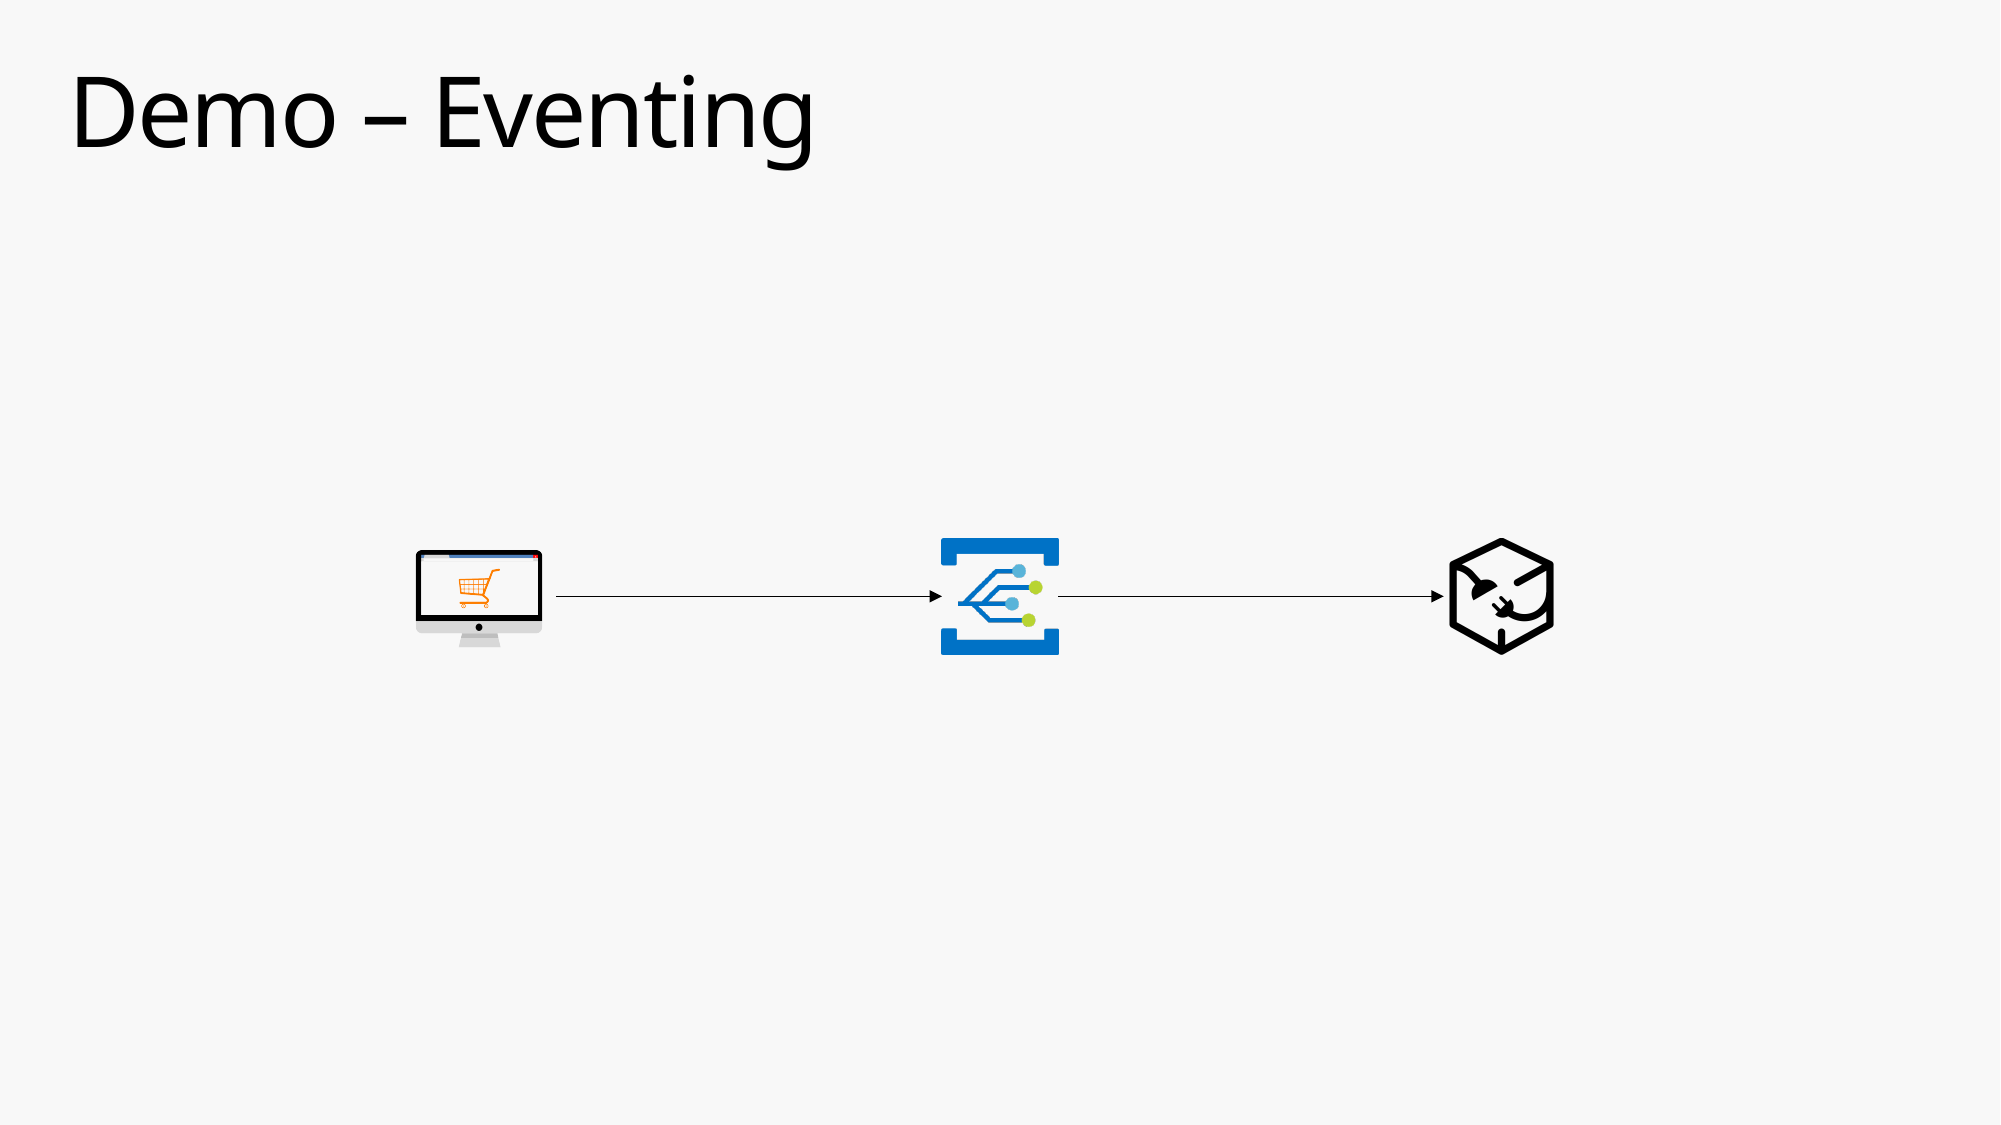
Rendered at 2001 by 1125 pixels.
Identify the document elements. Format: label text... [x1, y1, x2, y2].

title Demo – Eventing [44, 47, 1957, 196]
picture [1443, 538, 1561, 655]
picture [941, 538, 1059, 655]
picture [400, 538, 557, 655]
